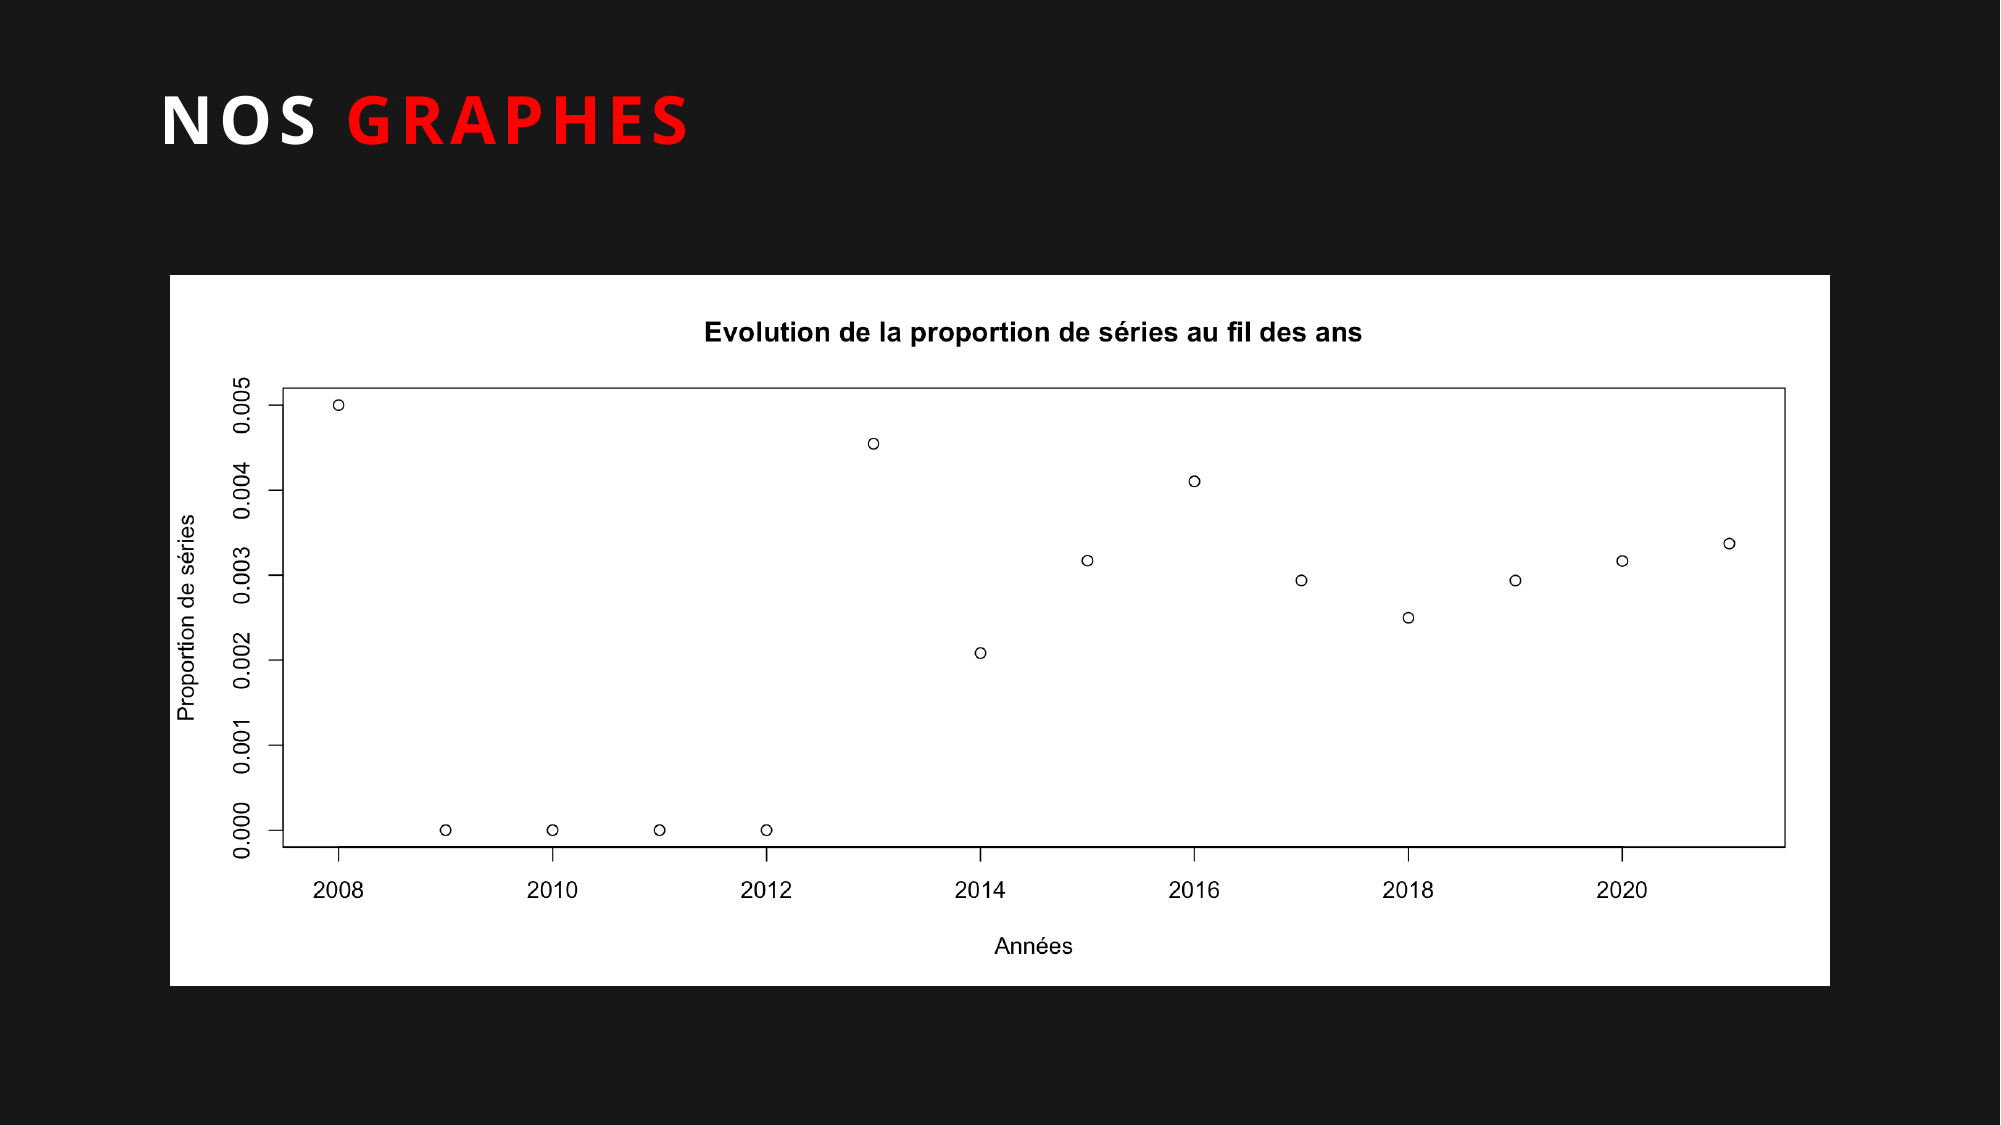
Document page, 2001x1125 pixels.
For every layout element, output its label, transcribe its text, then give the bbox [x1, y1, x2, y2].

picture [170, 275, 1830, 986]
text_box NOS GRAPHES [144, 70, 704, 166]
